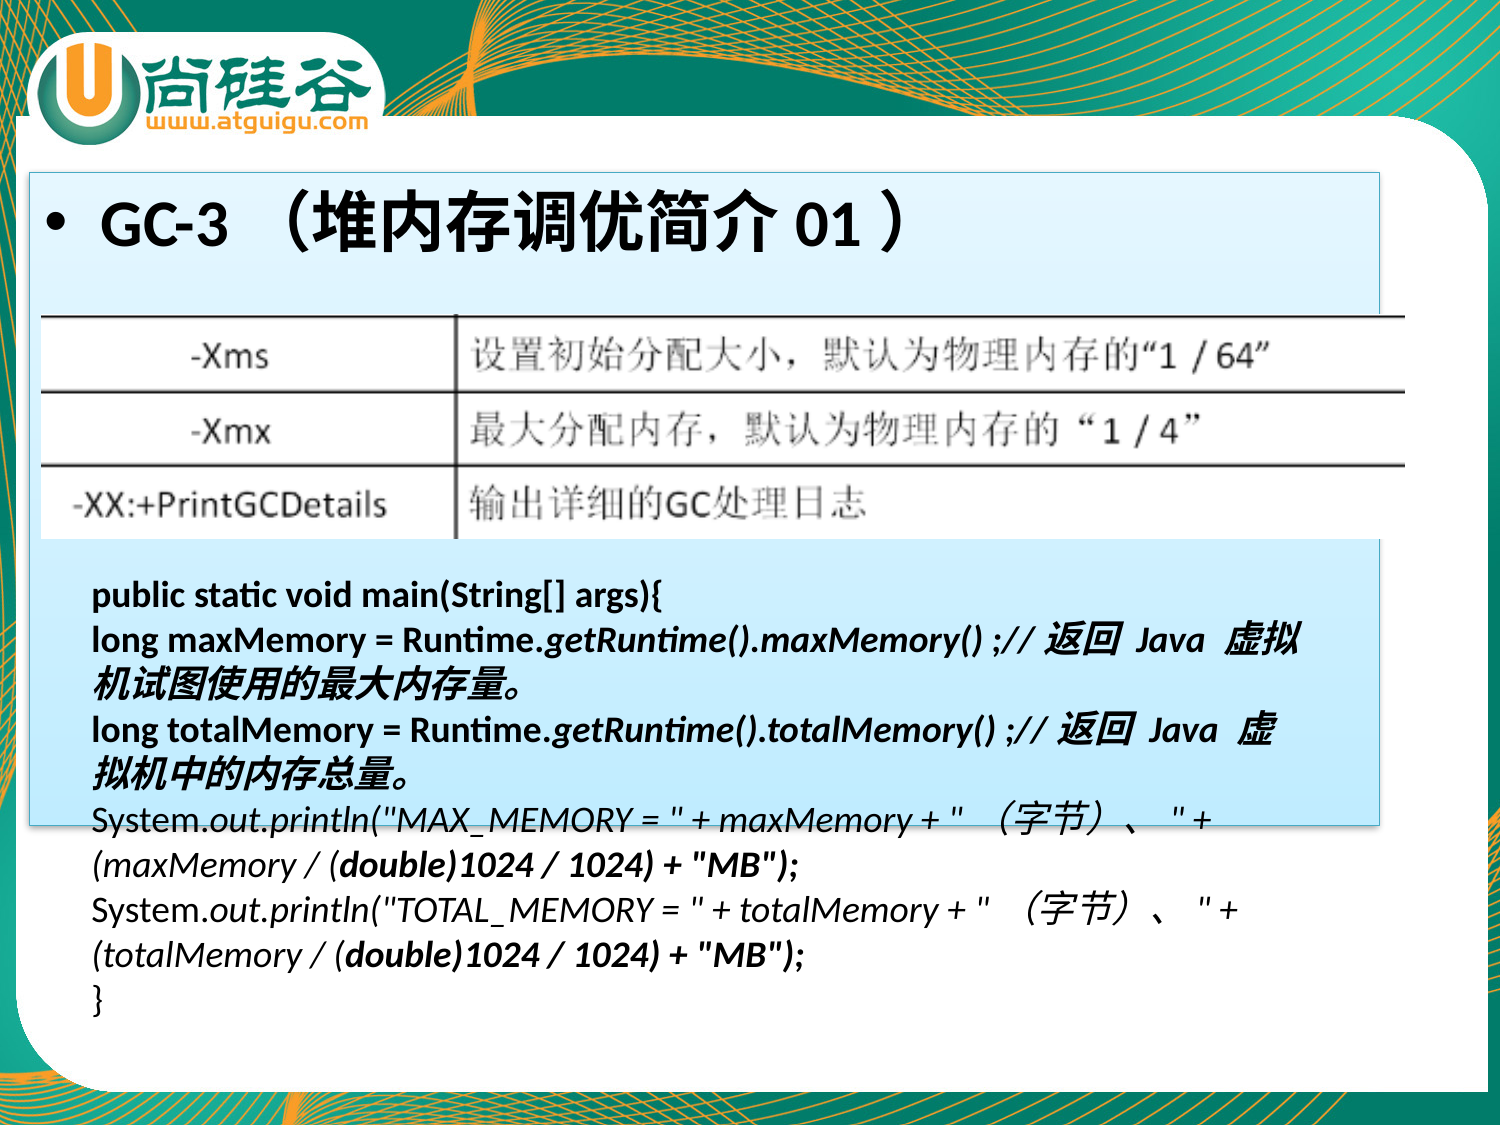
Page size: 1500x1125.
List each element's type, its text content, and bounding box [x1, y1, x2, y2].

text_box public static void main(String[] args){ long maxMemory = Runtime.getRuntime().maxMemory() ;//返回 Java 虚拟机试图使用的最大内存量。 long totalMemory = Runtime.getRuntime().totalMemory() ;//返回 Java 虚拟机中的内存总量。 System.out.println("MAX_MEMORY = " + maxMemory + "（字节）、" + (maxMemory / (double)1024 / 1024) + "MB"); System.out.println("TOTAL_MEMORY = " + totalMemory + "（字节）、" + (totalMemory / (double)1024 / 1024) + "MB"); } [76, 562, 1317, 1028]
picture [0, 0, 1500, 1125]
list GC-3（堆内存调优简介01） [29, 172, 1380, 826]
